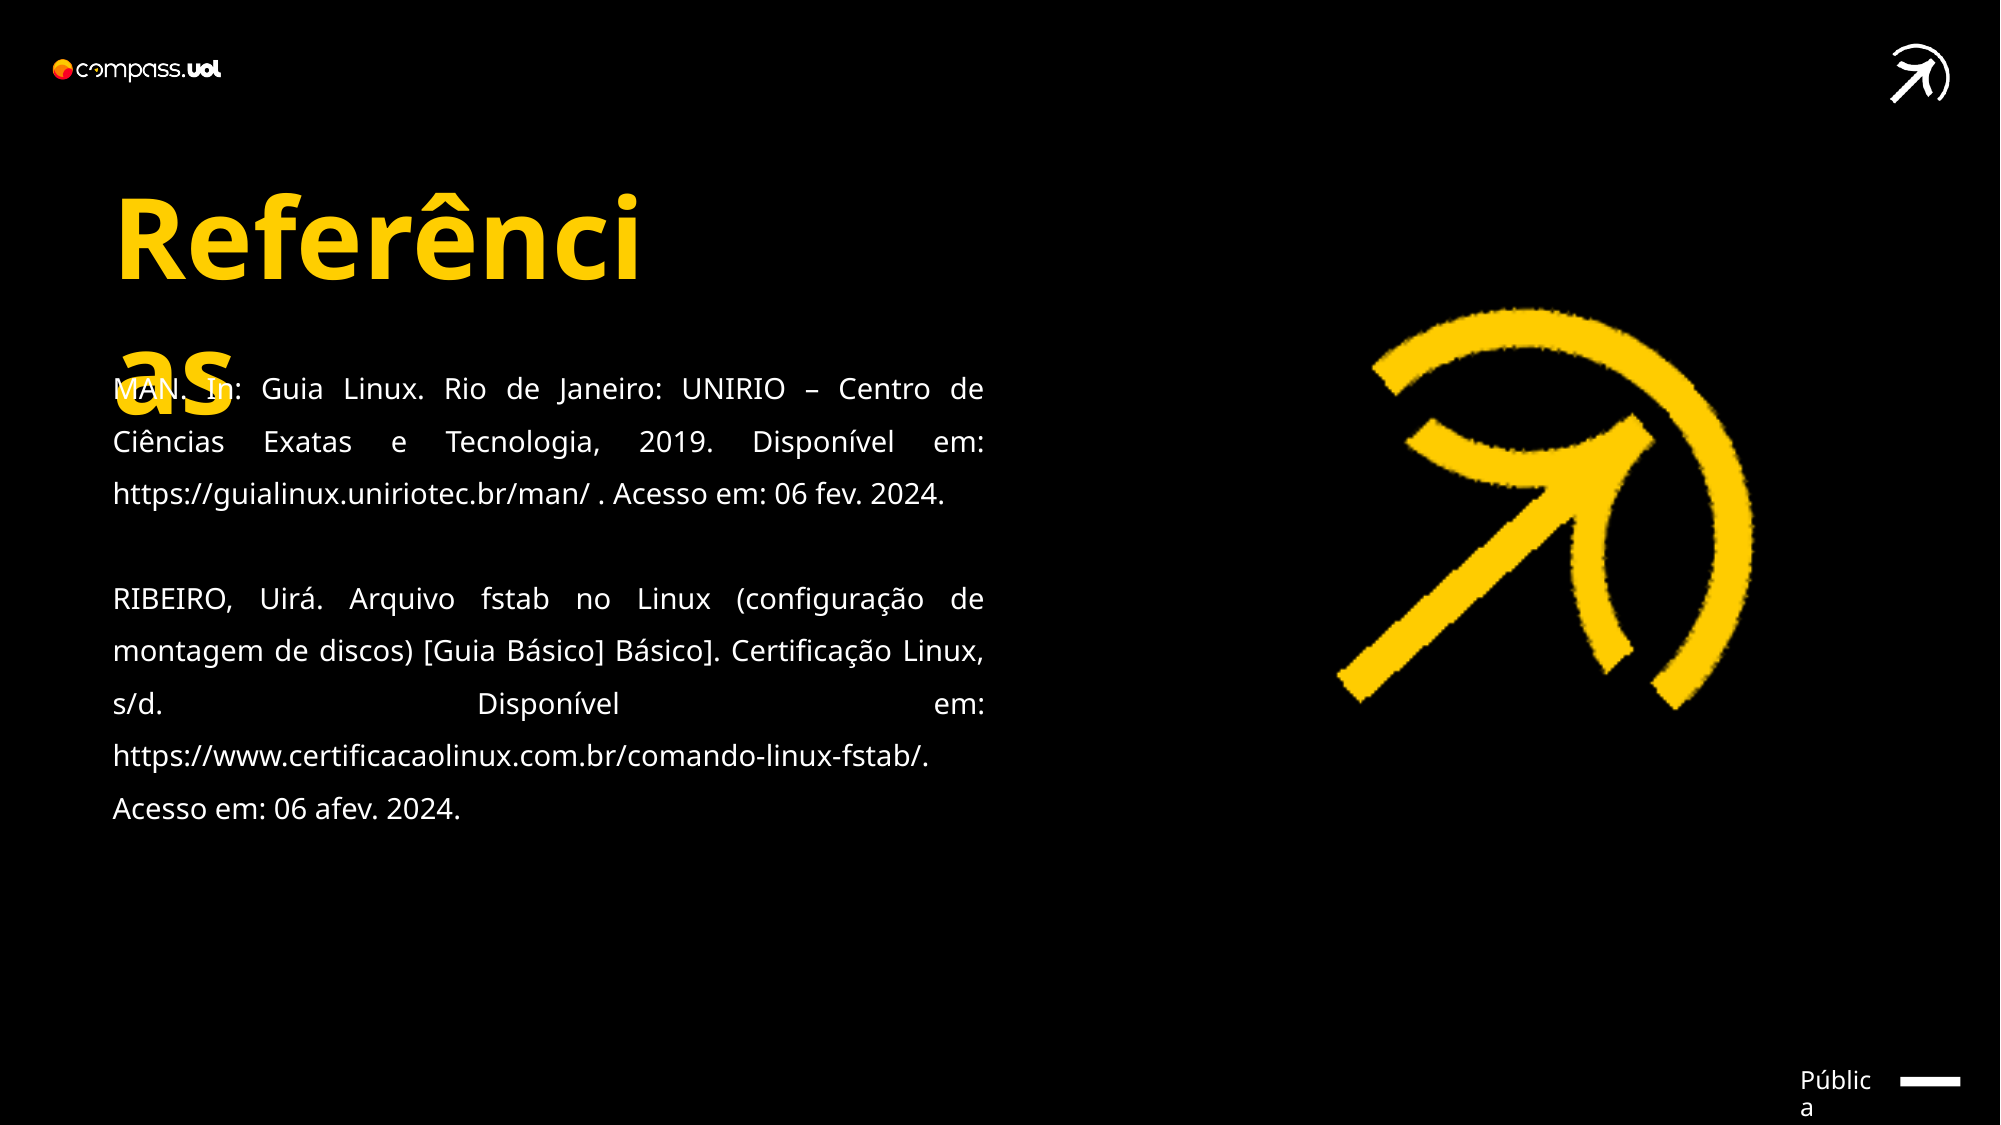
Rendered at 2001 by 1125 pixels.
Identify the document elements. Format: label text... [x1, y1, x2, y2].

list Pública [1785, 1060, 1892, 1099]
text_box Referências [97, 159, 691, 345]
text_box MAN. In: Guia Linux. Rio de Janeiro: UNIRIO – Centro de Ciências Exatas e Tecnologia, 2019. Disponível em: https://guialinux.uniriotec.br/man/ . Acesso em: 06 fev. 2024. RIBEIRO, Uirá. Arquivo fstab no Linux (configuração de montagem de discos) [Guia Básico] Básico]. Certificação Linux, s/d. Disponível em: https://www.certificacaolinux.com.br/comando-linux-fstab/. Acesso em: 06 afev. 2024. [97, 345, 1000, 833]
picture [1197, 215, 1846, 865]
picture [1889, 43, 1950, 104]
picture [40, 37, 233, 104]
